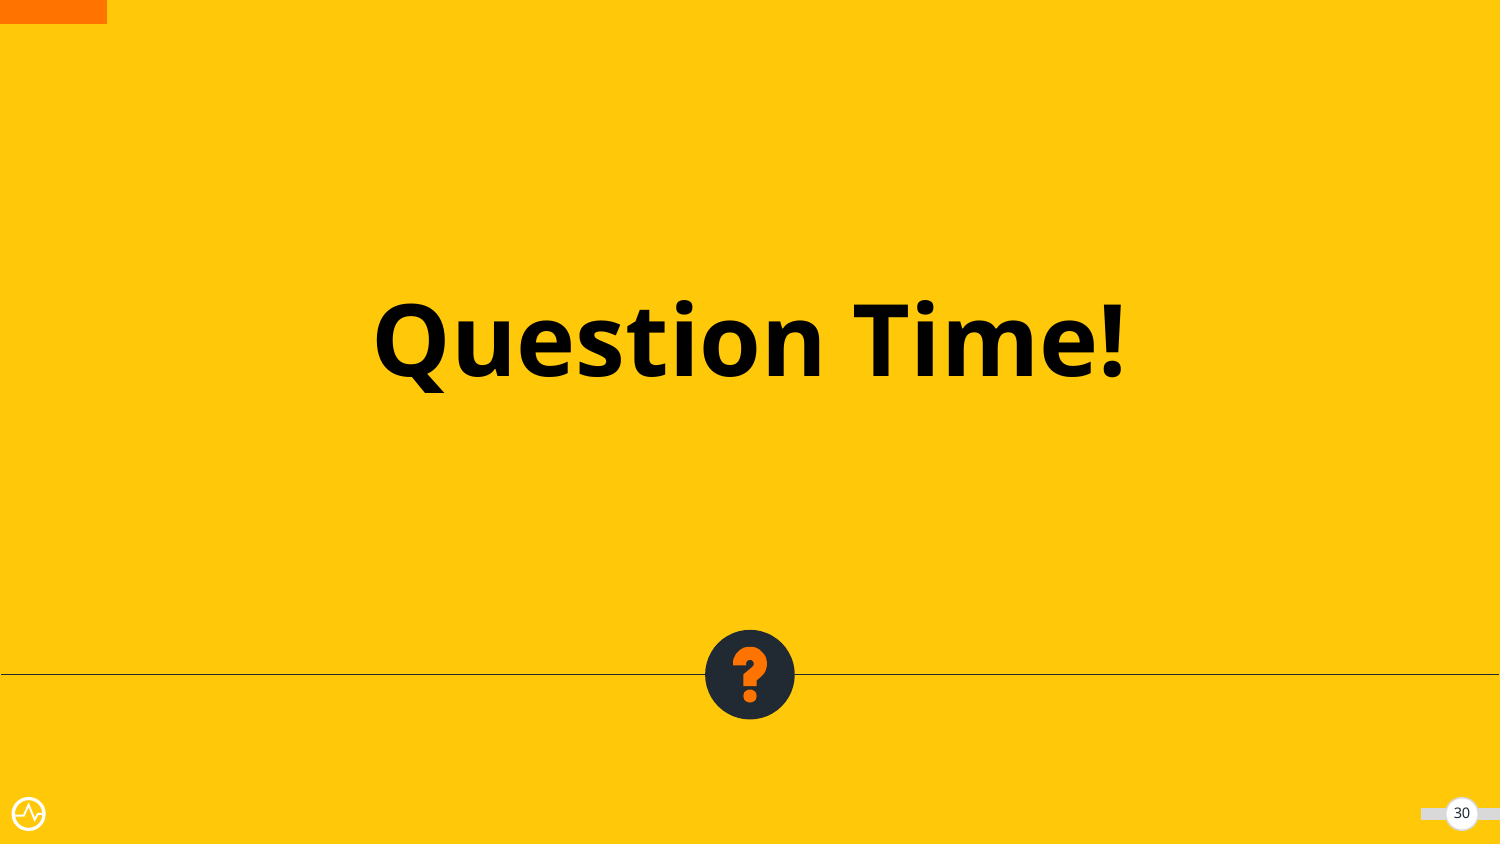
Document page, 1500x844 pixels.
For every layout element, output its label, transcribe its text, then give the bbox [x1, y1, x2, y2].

slide_number ‹#› [1431, 793, 1493, 835]
